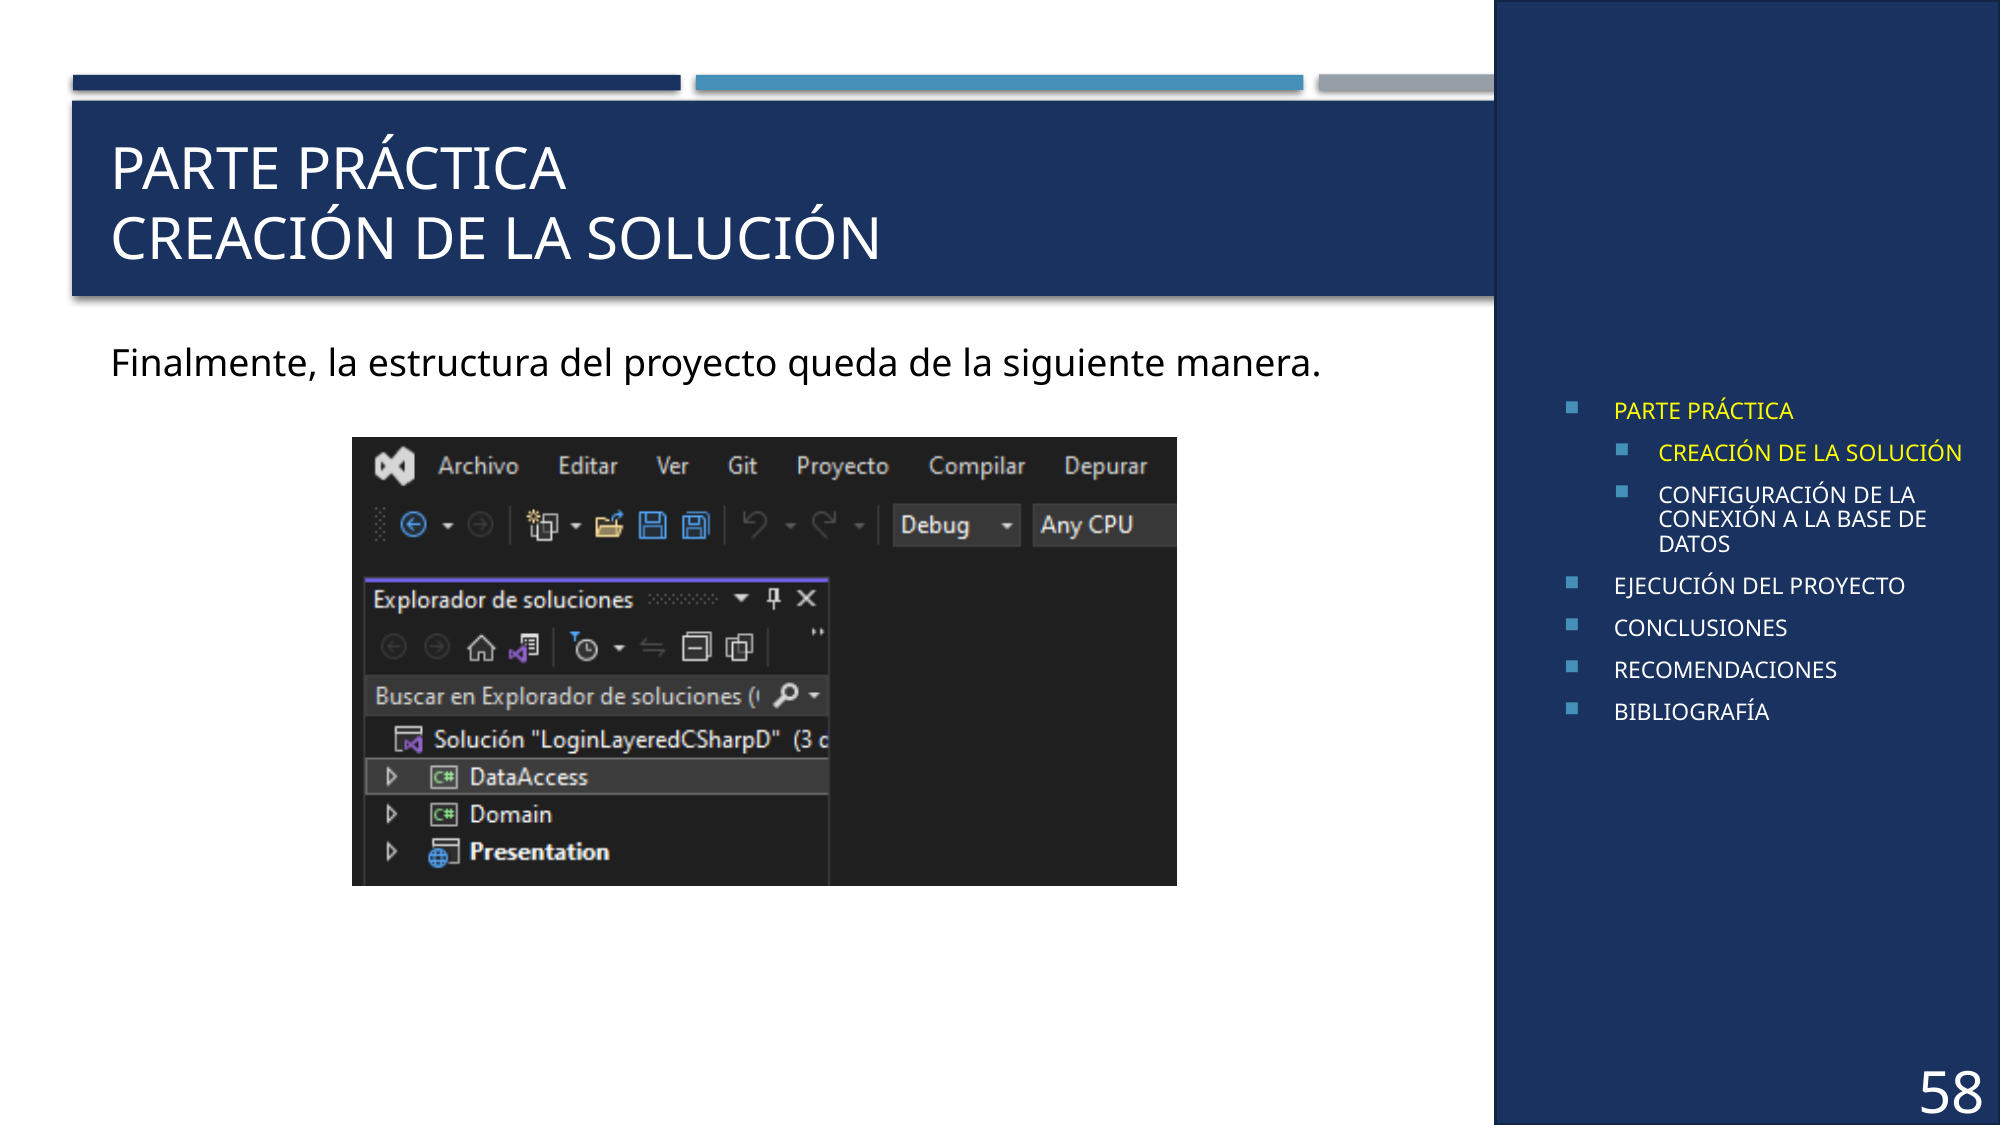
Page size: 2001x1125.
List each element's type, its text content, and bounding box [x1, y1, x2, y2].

list Finalmente, la estructura del proyecto queda de la siguiente manera. [95, 301, 1475, 416]
slide_number 58 [1827, 1065, 2000, 1125]
text_box PARTE PRÁCTICA CREACIÓN DE LA SOLUCIÓN CONFIGURACIÓN DE LA CONEXIÓN A LA BASE DE DATOS EJECUCIÓN DEL PROYECTO CONCLUSIONES RECOMENDACIONES BIBLIOGRAFÍA [1494, 0, 2000, 1125]
picture [352, 437, 1177, 887]
title Parte práctica CREACIÓN DE LA SOLUCIÓN [95, 112, 1494, 279]
